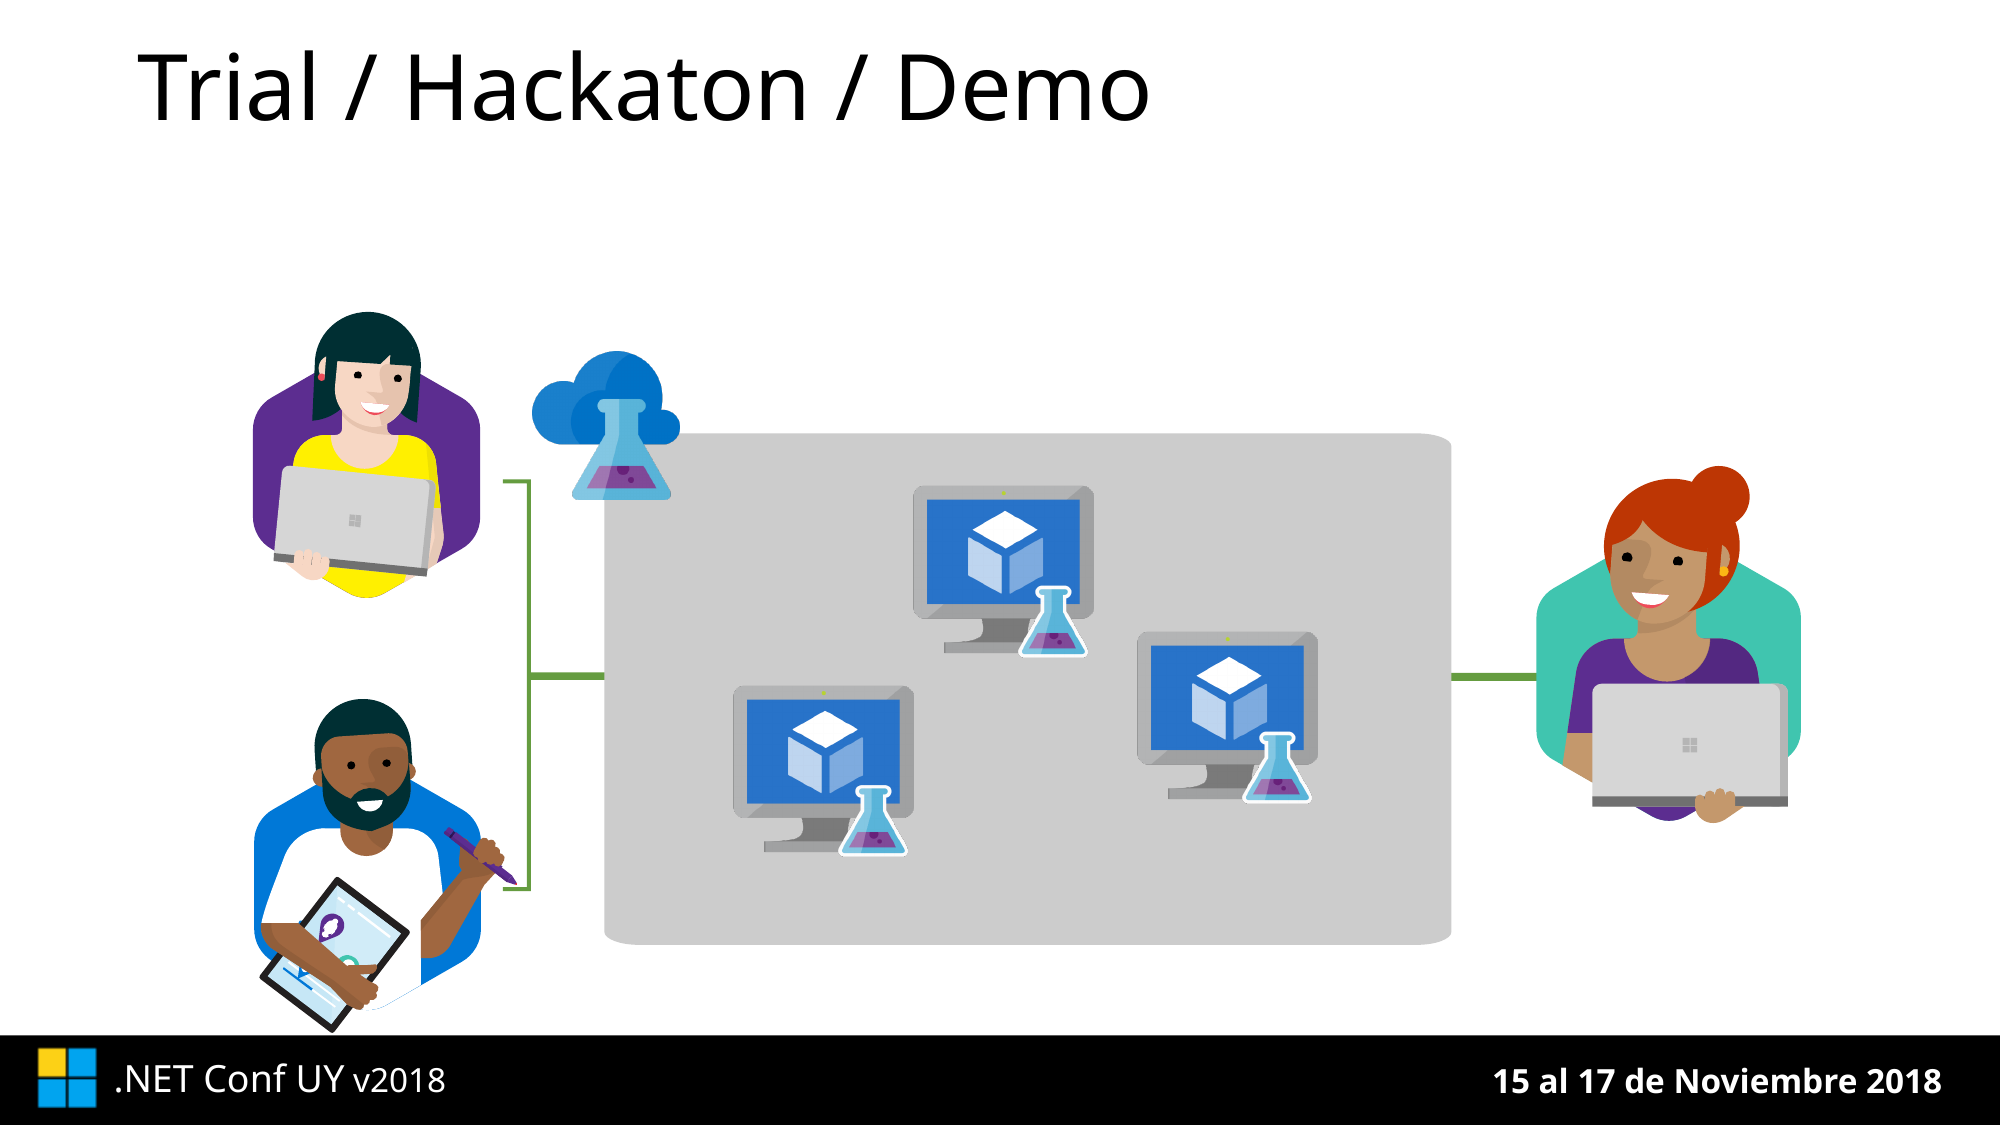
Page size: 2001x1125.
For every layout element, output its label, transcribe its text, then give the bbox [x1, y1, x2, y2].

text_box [532, 351, 1452, 945]
text_box [632, 681, 1713, 953]
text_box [254, 697, 518, 1034]
text_box [632, 326, 1713, 672]
picture [728, 680, 920, 860]
text_box [502, 479, 531, 892]
picture [908, 480, 1100, 661]
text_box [1536, 464, 1801, 825]
picture [36, 1046, 99, 1110]
title Trial / Hackaton / Demo [122, 8, 1848, 173]
picture [1132, 626, 1324, 807]
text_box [252, 309, 481, 600]
text_box [1452, 672, 1536, 681]
